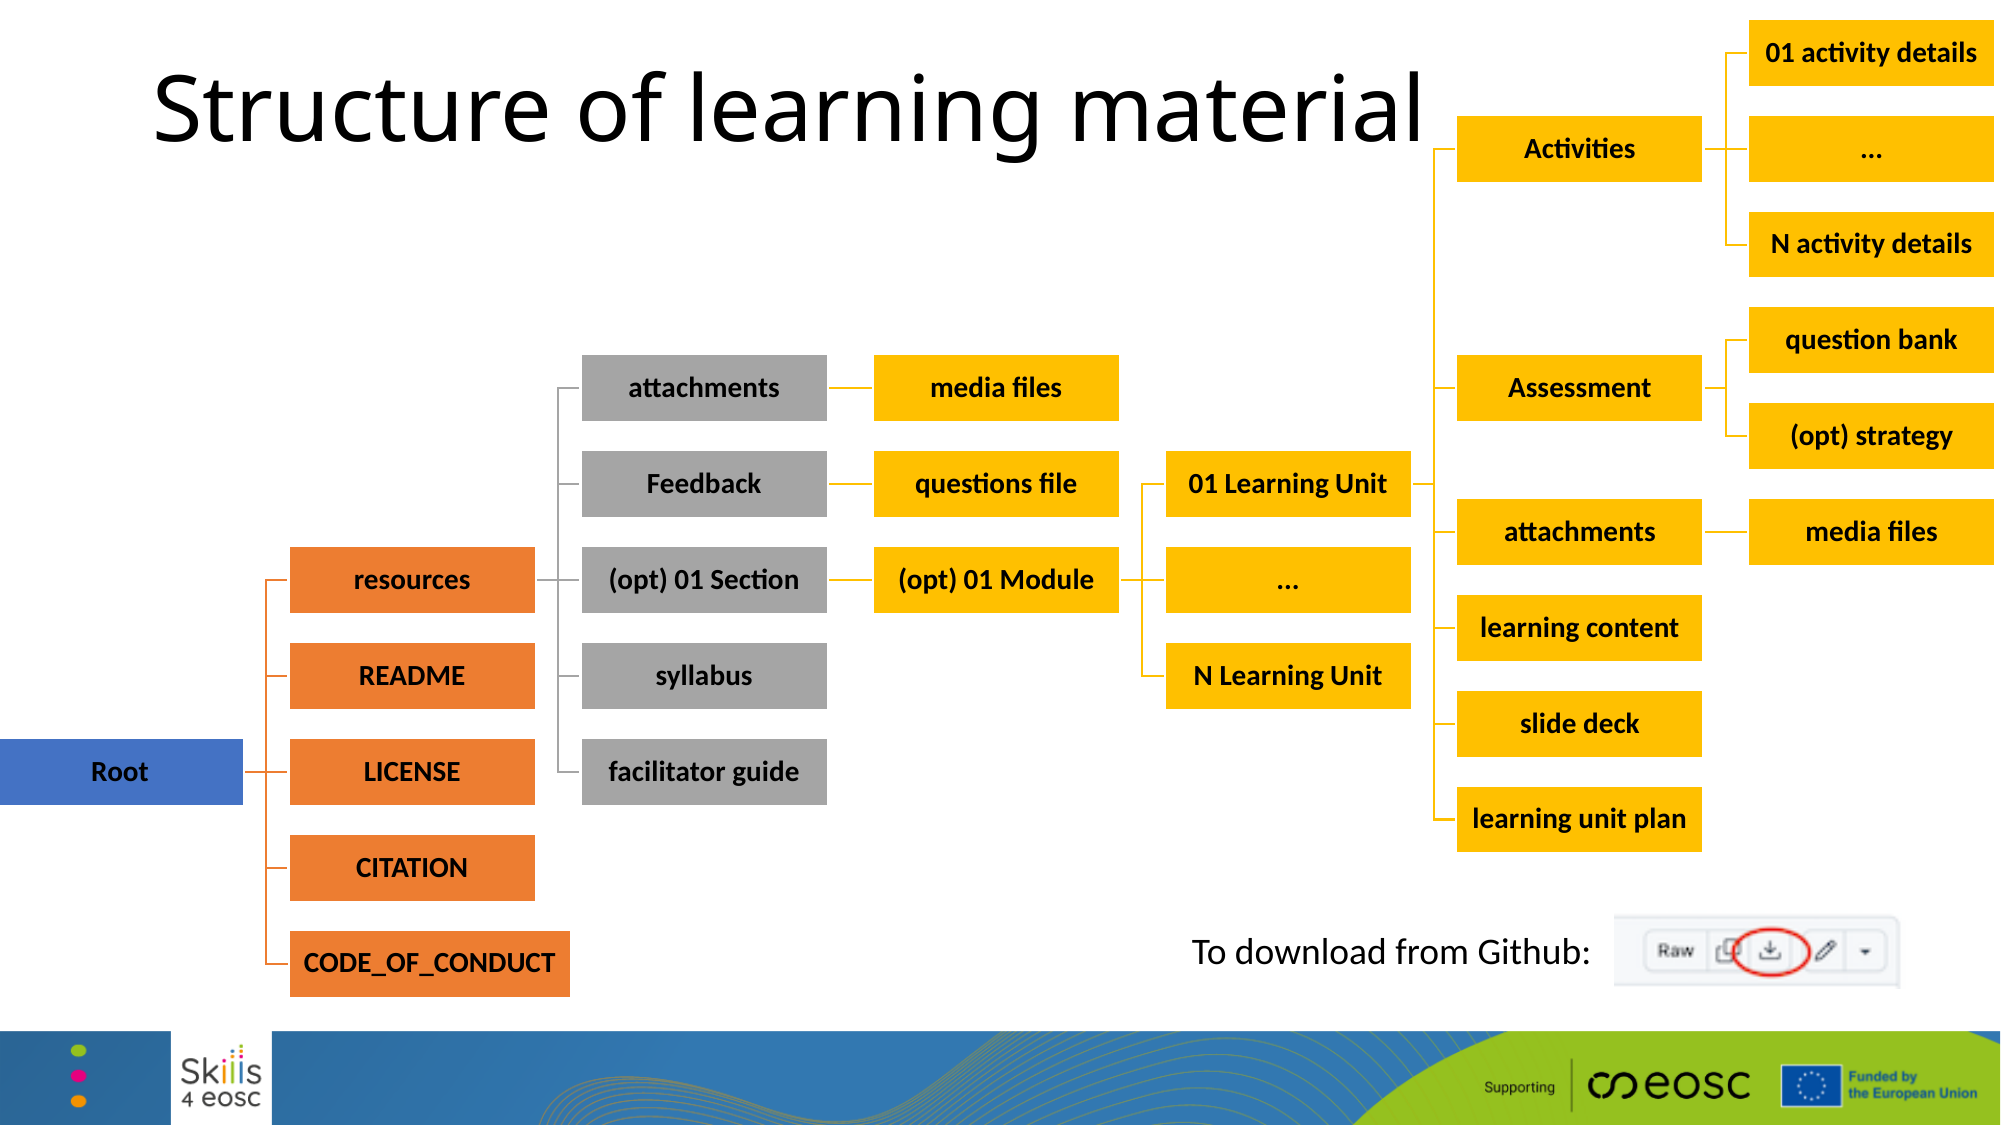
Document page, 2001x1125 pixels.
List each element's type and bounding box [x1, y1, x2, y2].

picture [0, 0, 2001, 1125]
picture [1614, 910, 1906, 989]
list [0, 3, 1996, 1014]
